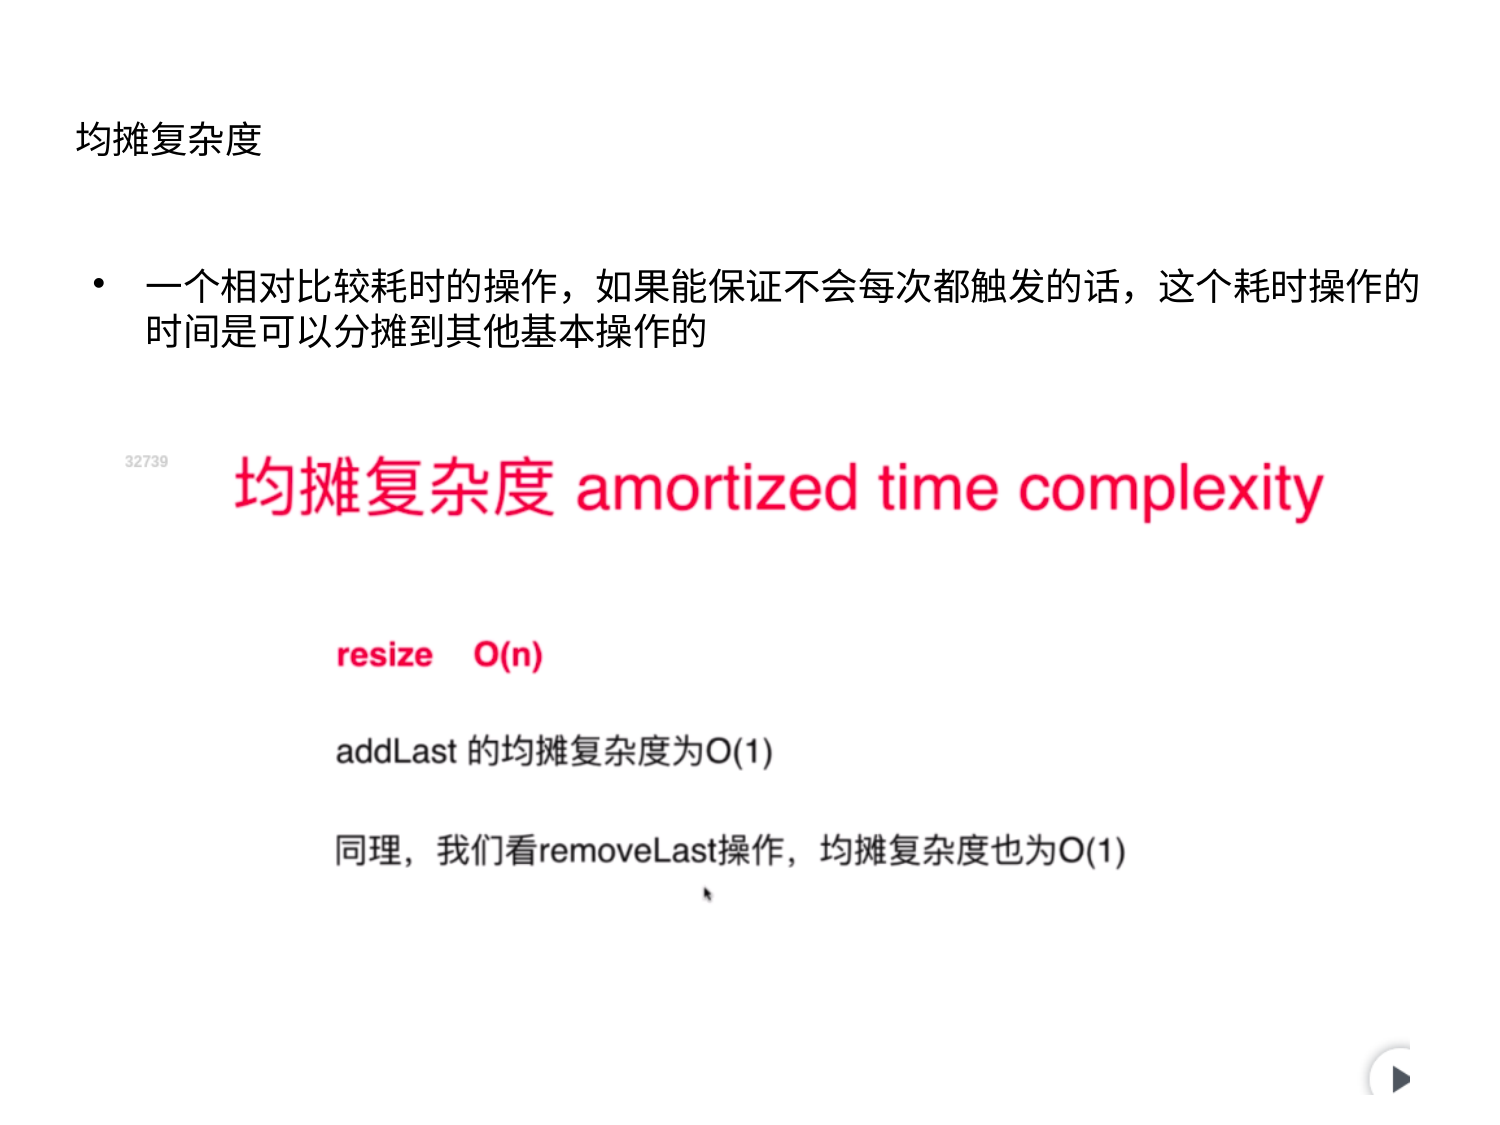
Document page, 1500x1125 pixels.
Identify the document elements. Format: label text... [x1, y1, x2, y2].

text_box 均摊复杂度 [74, 45, 1425, 233]
text_box 一个相对比较耗时的操作，如果能保证不会每次都触发的话，这个耗时操作的时间是可以分摊到其他基本操作的 [75, 263, 1425, 916]
picture [125, 366, 1411, 1096]
